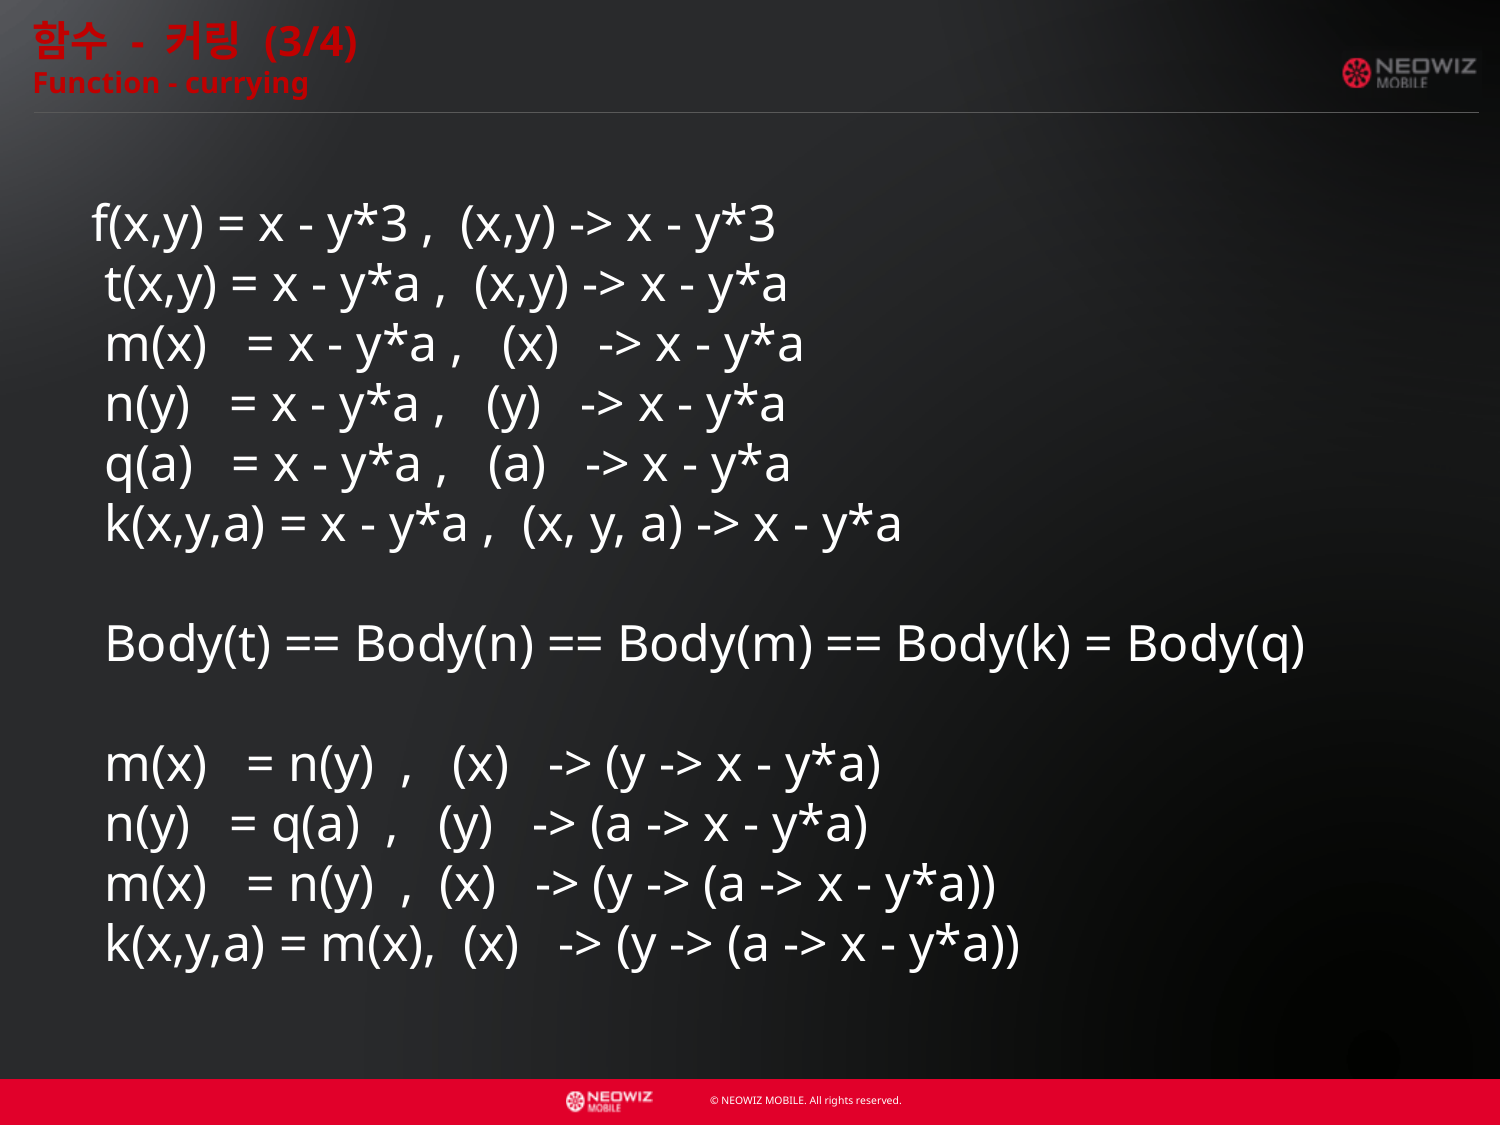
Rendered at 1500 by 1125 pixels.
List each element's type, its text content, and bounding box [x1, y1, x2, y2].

text_box f(x,y) = x - y*3 , (x,y) -> x - y*3 t(x,y) = x - y*a , (x,y) -> x - y*a m(x) = x - y*a , (x) -> x - y*a n(y) = x - y*a , (y) -> x - y*a q(a) = x - y*a , (a) -> x - y*a k(x,y,a) = x - y*a , (x, y, a) -> x - y*a Body(t) == Body(n) == Body(m) == Body(k) = Body(q) m(x) = n(y) , (x) -> (y -> x - y*a) n(y) = q(a) , (y) -> (a -> x - y*a) m(x) = n(y) , (x) -> (y -> (a -> x - y*a)) k(x,y,a) = m(x), (x) -> (y -> (a -> x - y*a)) [76, 184, 1400, 980]
text_box 함수 - 커링 (3/4) Function - currying [17, 0, 1368, 114]
picture [0, 0, 1500, 1125]
